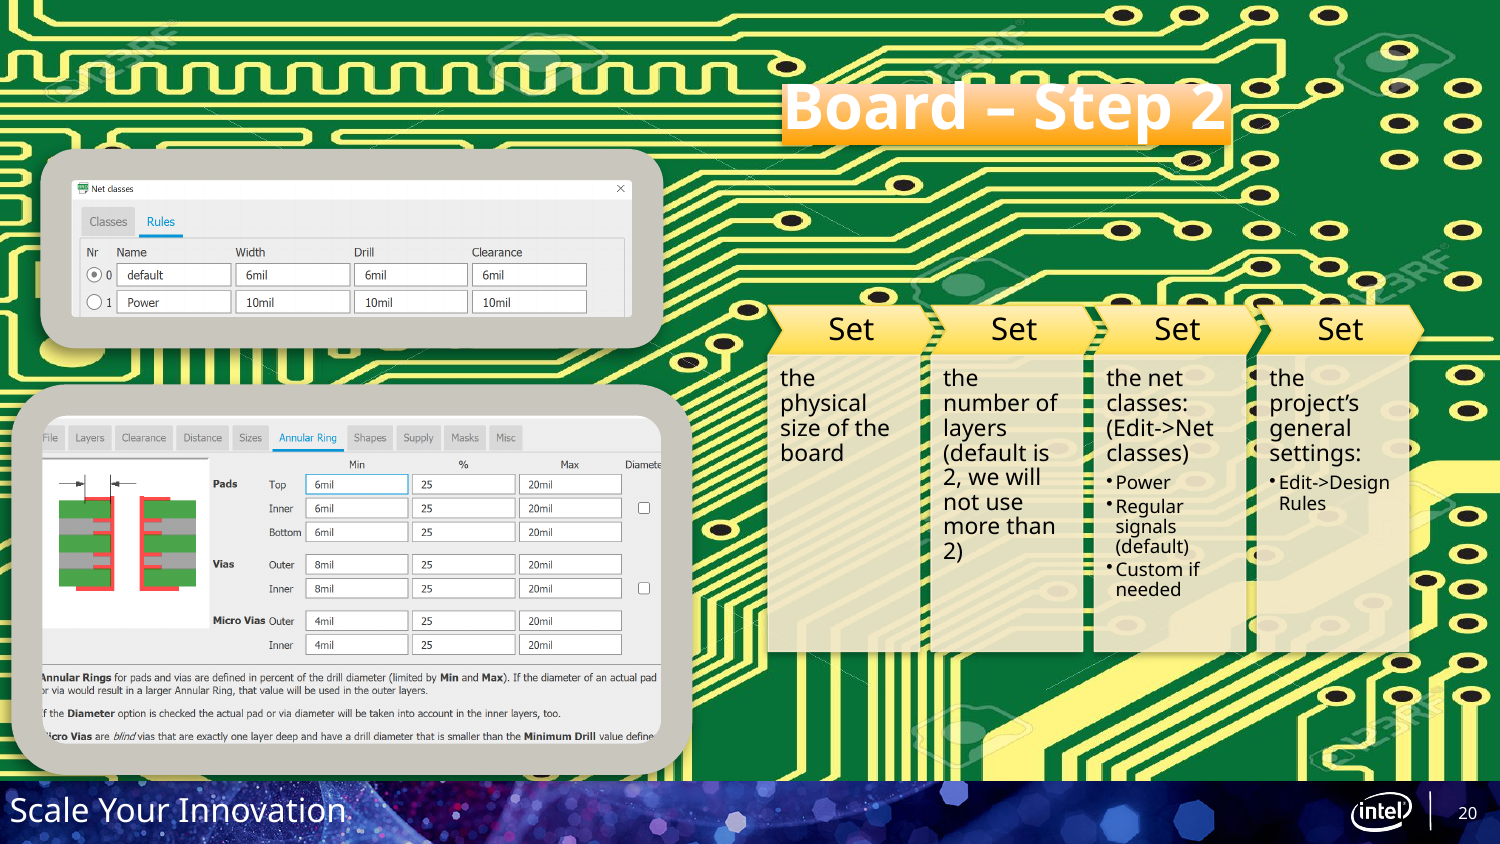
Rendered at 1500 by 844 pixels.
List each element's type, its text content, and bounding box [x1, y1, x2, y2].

slide_number 20 [1127, 791, 1478, 837]
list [767, 197, 1425, 760]
picture [0, 0, 1500, 844]
